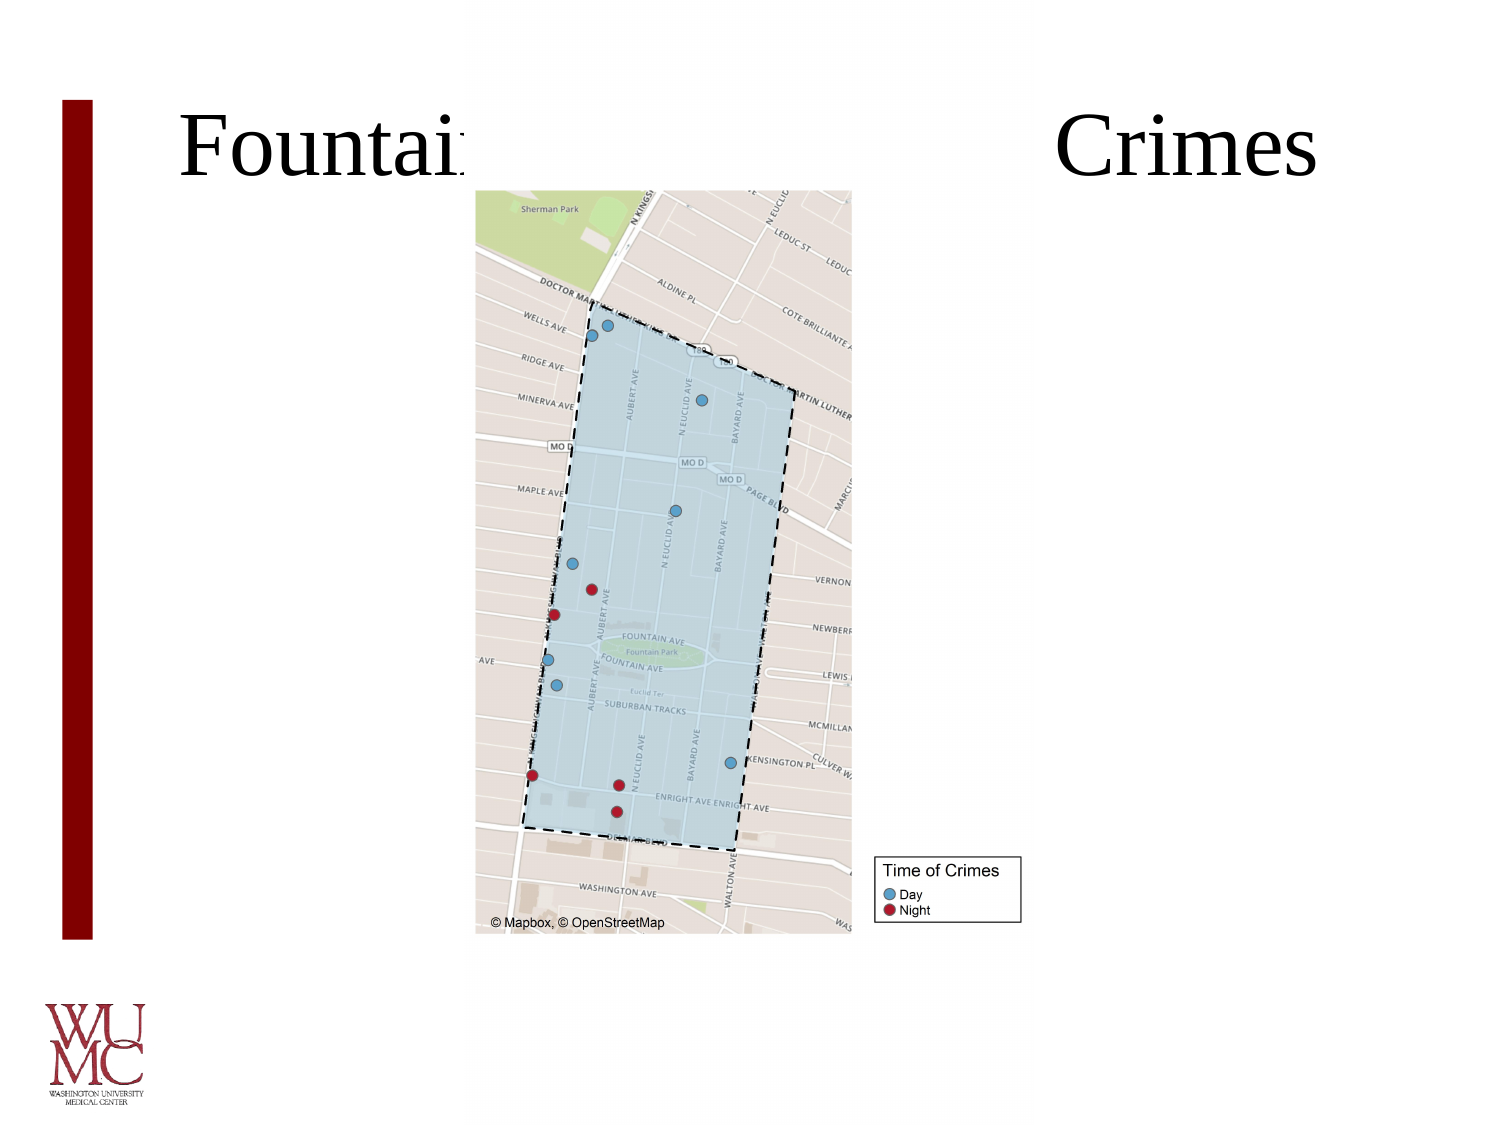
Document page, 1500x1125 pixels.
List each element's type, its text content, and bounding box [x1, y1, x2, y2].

title Fountain Park: Time of Crimes Map [112, 99, 459, 288]
picture [464, 0, 1034, 1125]
title Fountain Park: Time of Crimes Map [1039, 99, 1388, 288]
picture [41, 996, 156, 1113]
